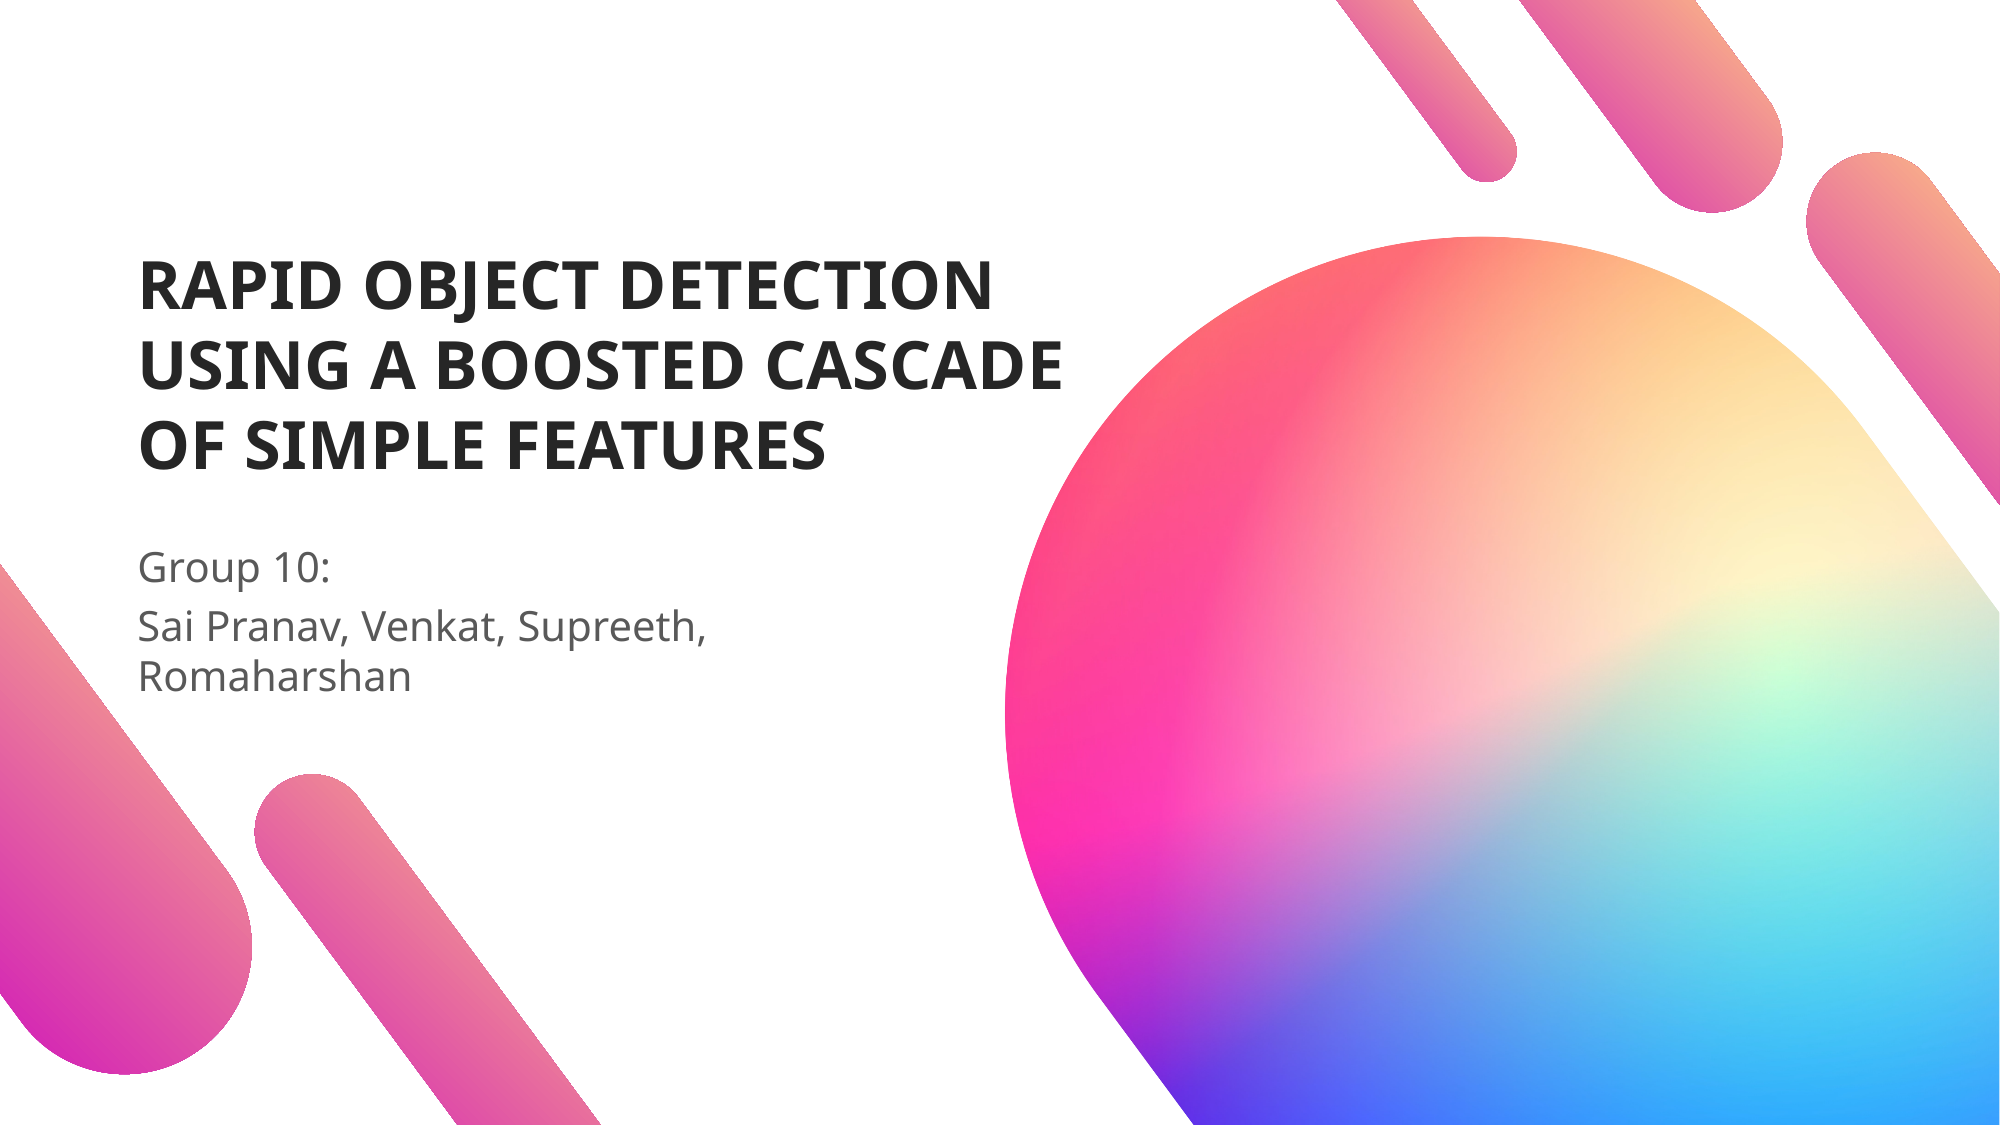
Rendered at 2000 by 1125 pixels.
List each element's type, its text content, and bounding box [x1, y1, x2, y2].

title RAPID OBJECT DETECTION USING A BOOSTED CASCADE OF SIMPLE FEATURES [137, 149, 1118, 484]
subtitle Group 10: Sai Pranav, Venkat, Supreeth, Romaharshan [137, 530, 988, 728]
picture [886, 142, 2000, 1125]
